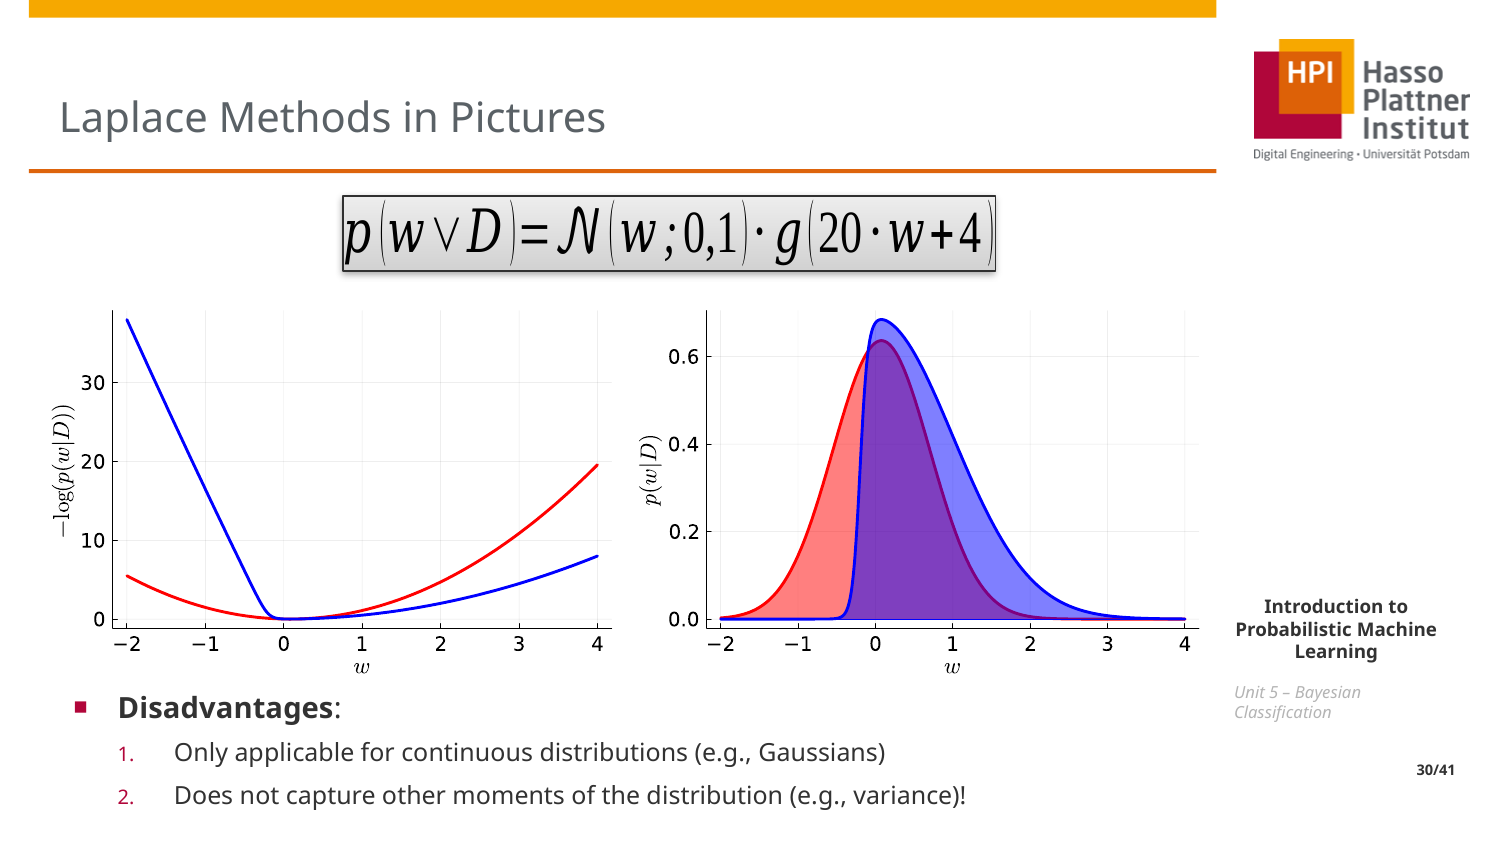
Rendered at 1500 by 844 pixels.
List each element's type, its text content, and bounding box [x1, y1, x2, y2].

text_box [636, 299, 1211, 682]
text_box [720, 319, 1186, 620]
list Disadvantages: Only applicable for continuous distributions (e.g., Gaussians) Does not capture other moments of the distribution (e.g., variance)! [58, 682, 1187, 832]
picture [1254, 39, 1470, 161]
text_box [49, 299, 624, 682]
title Laplace Methods in Pictures [58, 17, 1187, 170]
